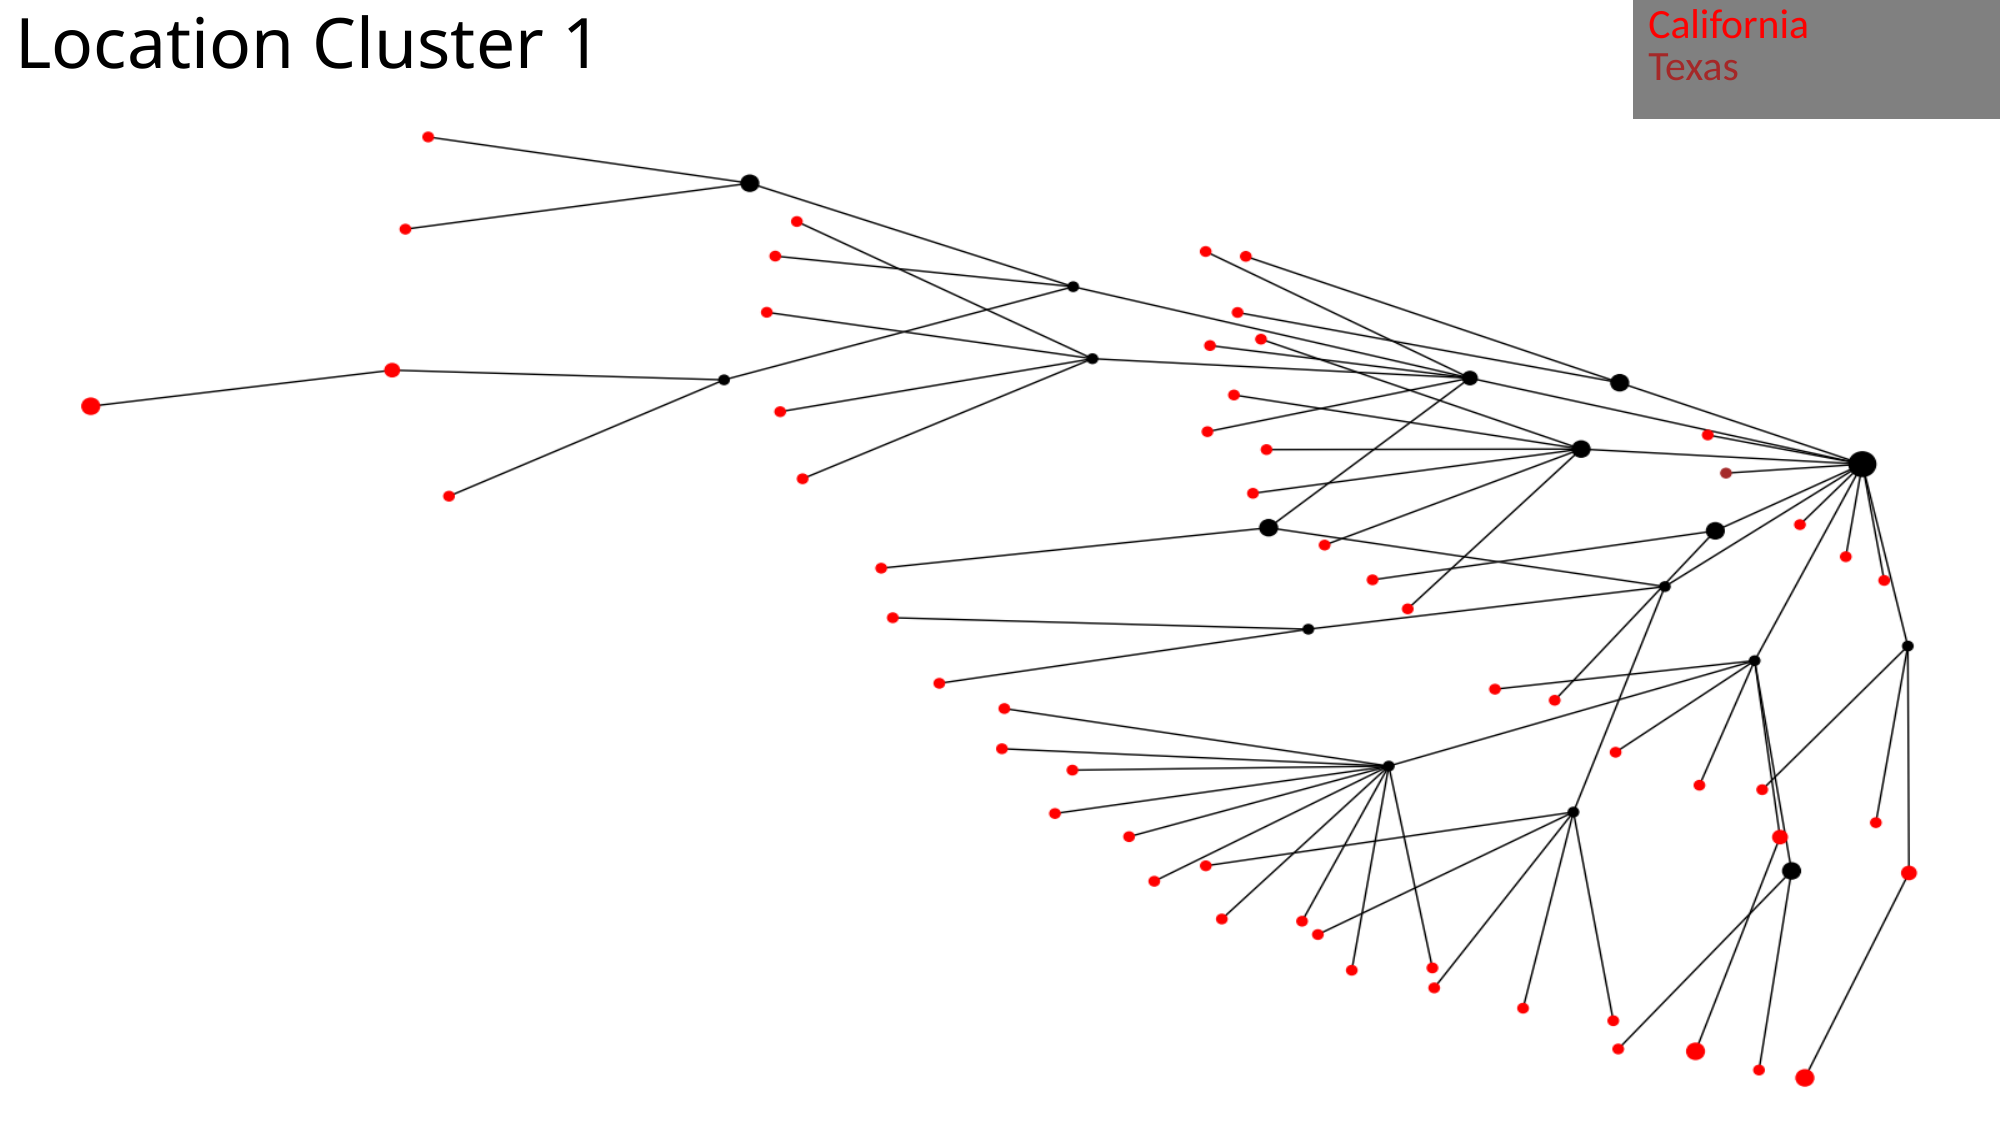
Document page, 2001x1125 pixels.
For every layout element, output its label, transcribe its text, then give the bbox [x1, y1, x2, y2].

table_header California Texas [1633, 0, 2000, 90]
picture [0, 90, 2000, 1125]
title Location Cluster 1 [0, 0, 1633, 90]
